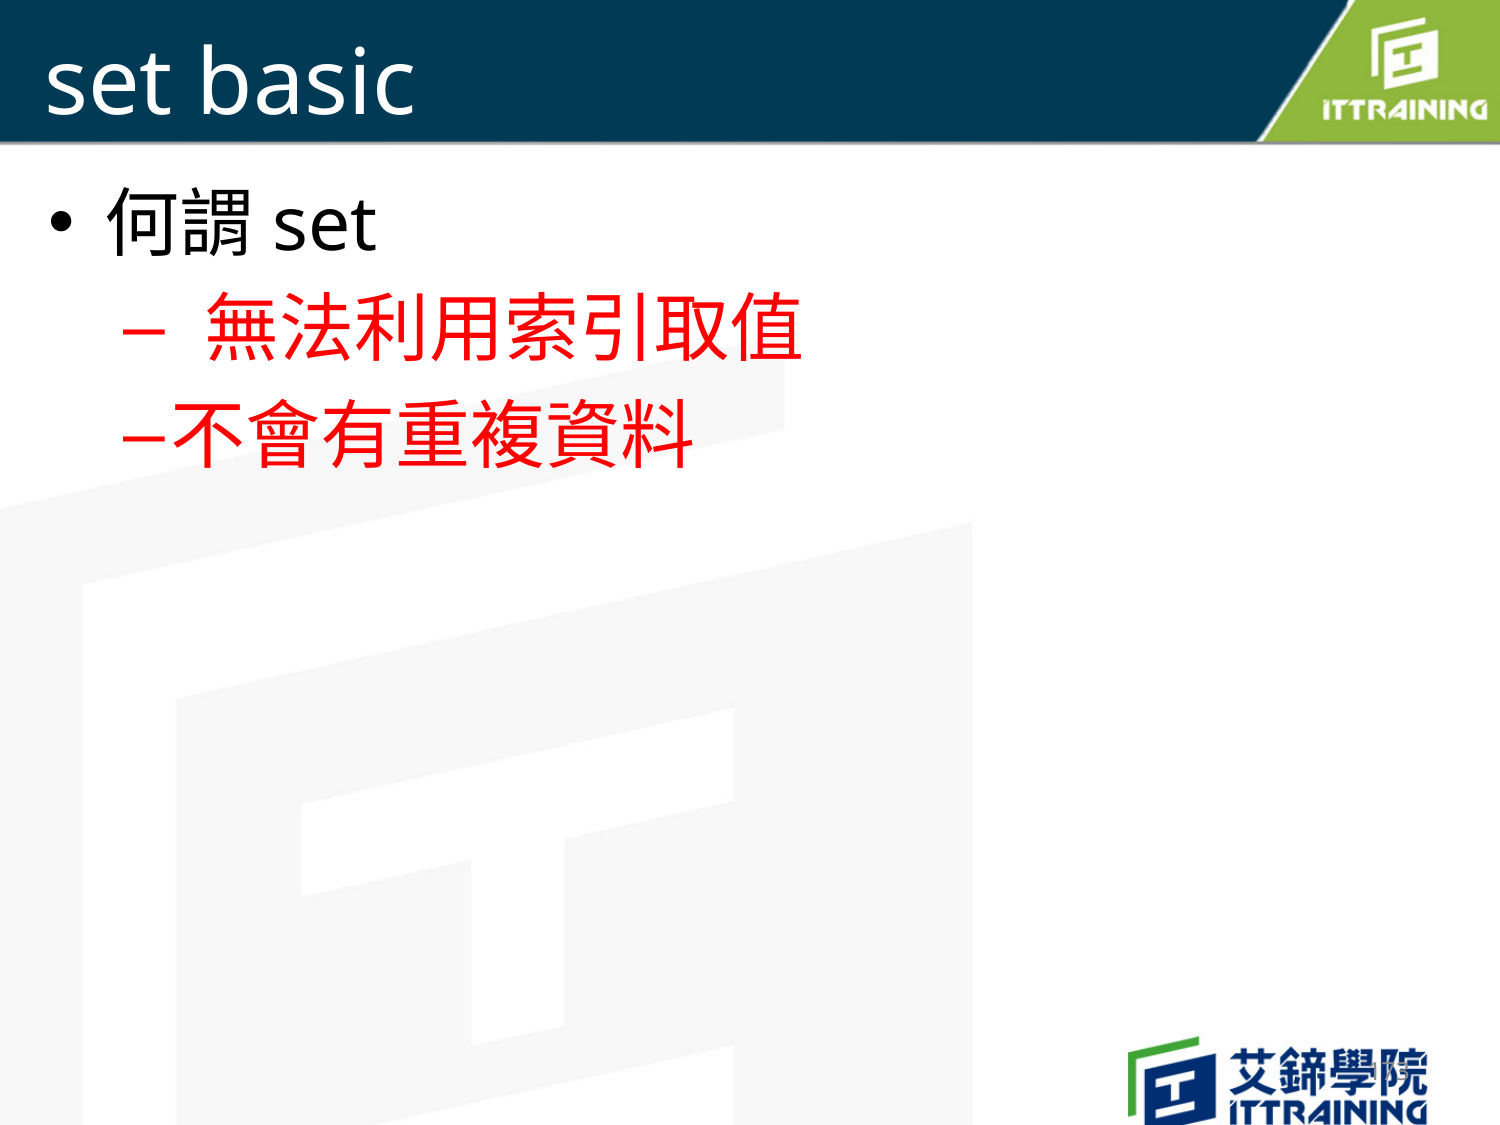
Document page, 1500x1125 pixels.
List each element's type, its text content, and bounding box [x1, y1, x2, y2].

list 何謂set 無法利用索引取值 不會有重複資料 [33, 168, 1418, 911]
picture [0, 0, 1500, 1125]
title set basic [29, 0, 1380, 172]
slide_number 173 [1074, 1042, 1425, 1103]
